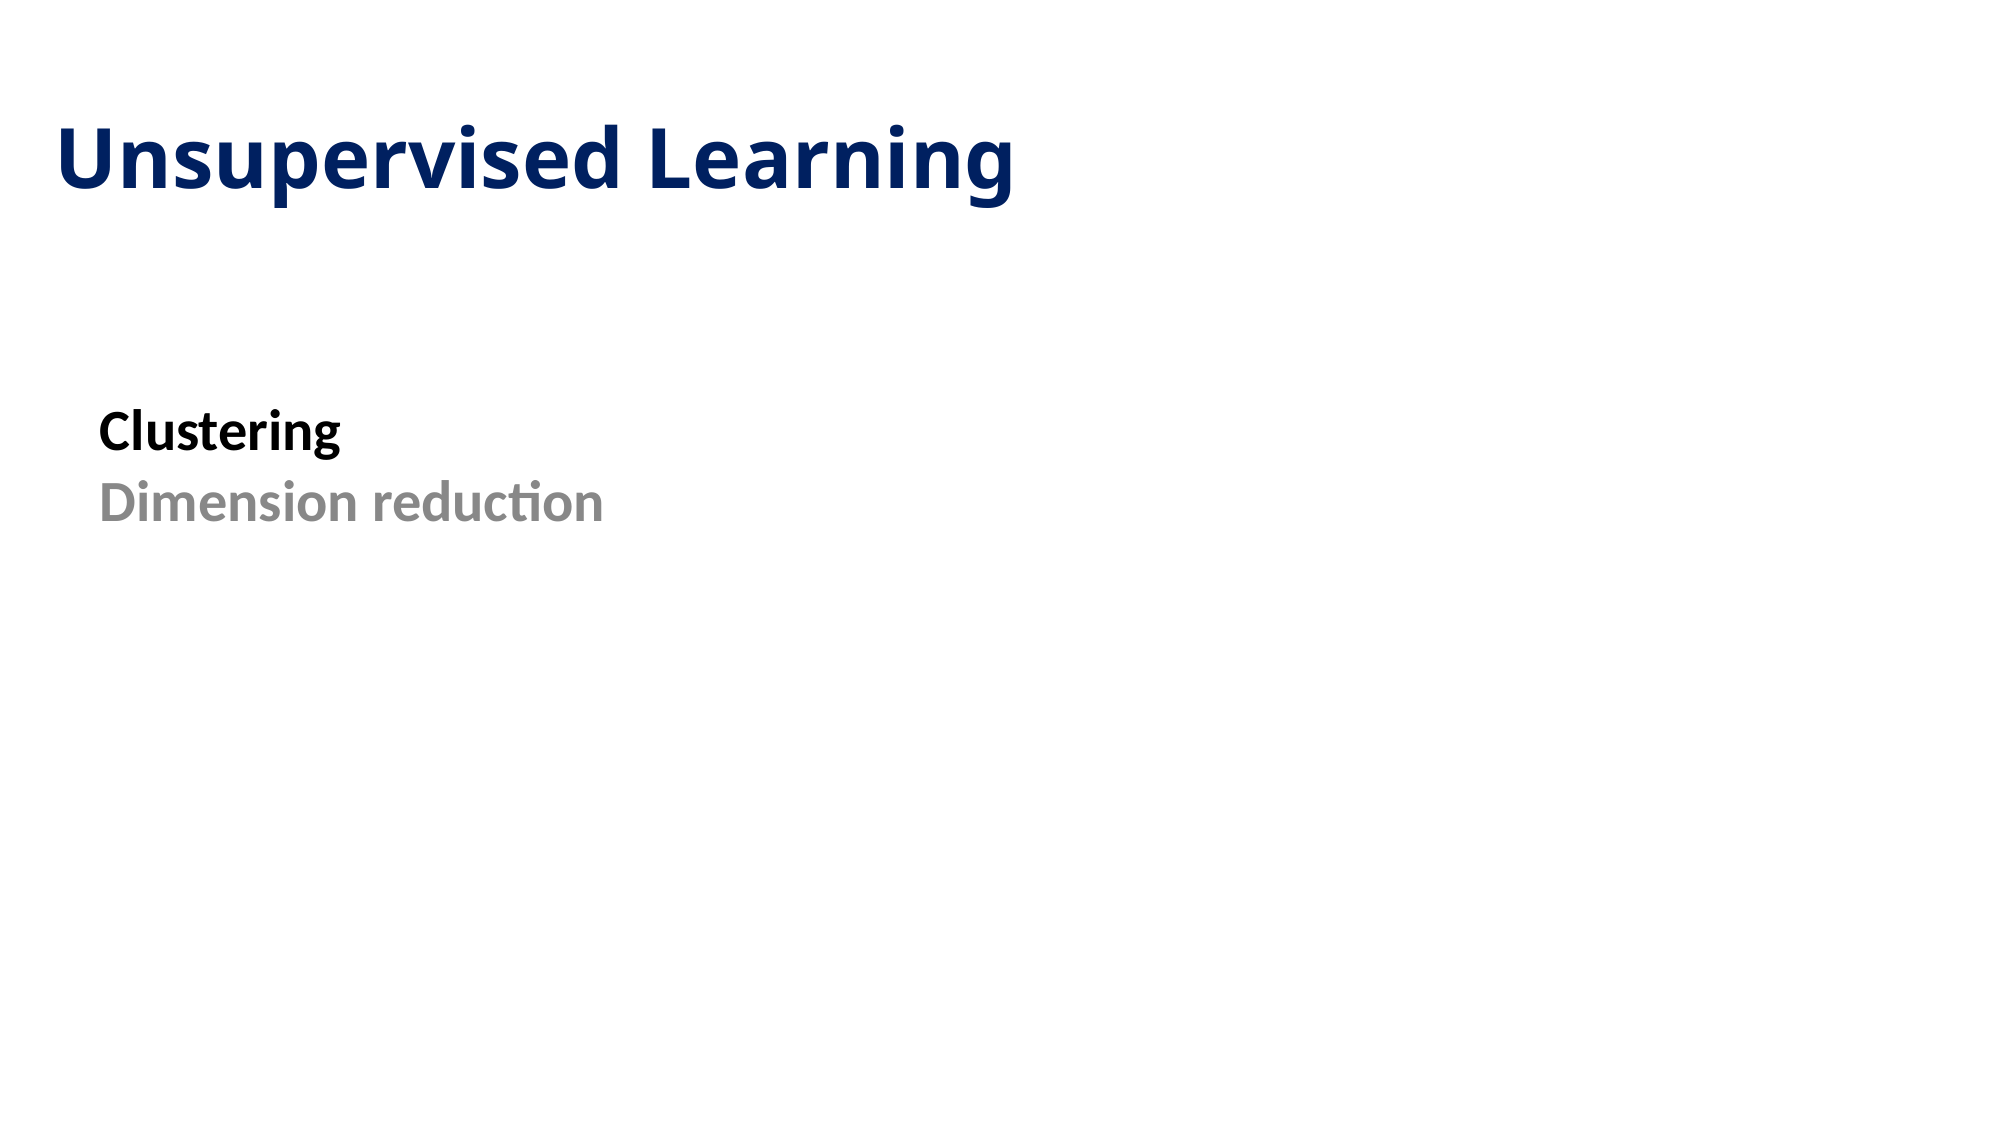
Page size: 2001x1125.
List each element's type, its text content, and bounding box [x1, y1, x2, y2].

title Unsupervised Learning [47, 109, 1748, 333]
list Clustering Dimension reduction [92, 295, 747, 542]
